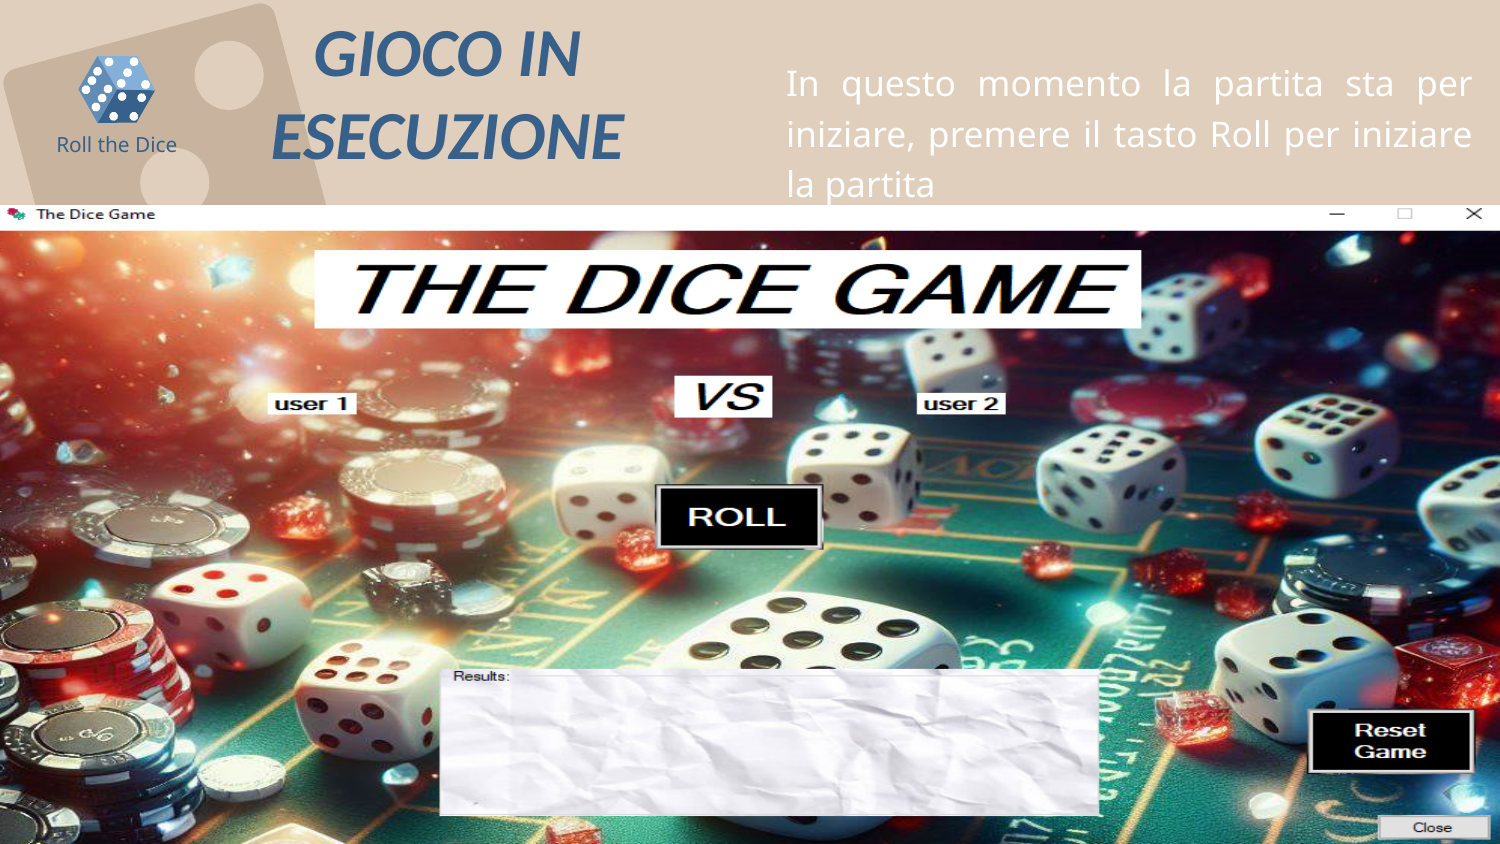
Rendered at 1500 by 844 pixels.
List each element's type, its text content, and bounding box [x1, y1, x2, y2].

text_box Roll the Dice [39, 113, 195, 176]
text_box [68, 38, 166, 140]
picture [0, 204, 1500, 844]
text_box [51, 67, 177, 171]
title GIOCO IN ESECUZIONE [169, 50, 760, 132]
subtitle In questo momento la partita sta per iniziare, premere il tasto Roll per iniziare la partita [771, 38, 1489, 203]
